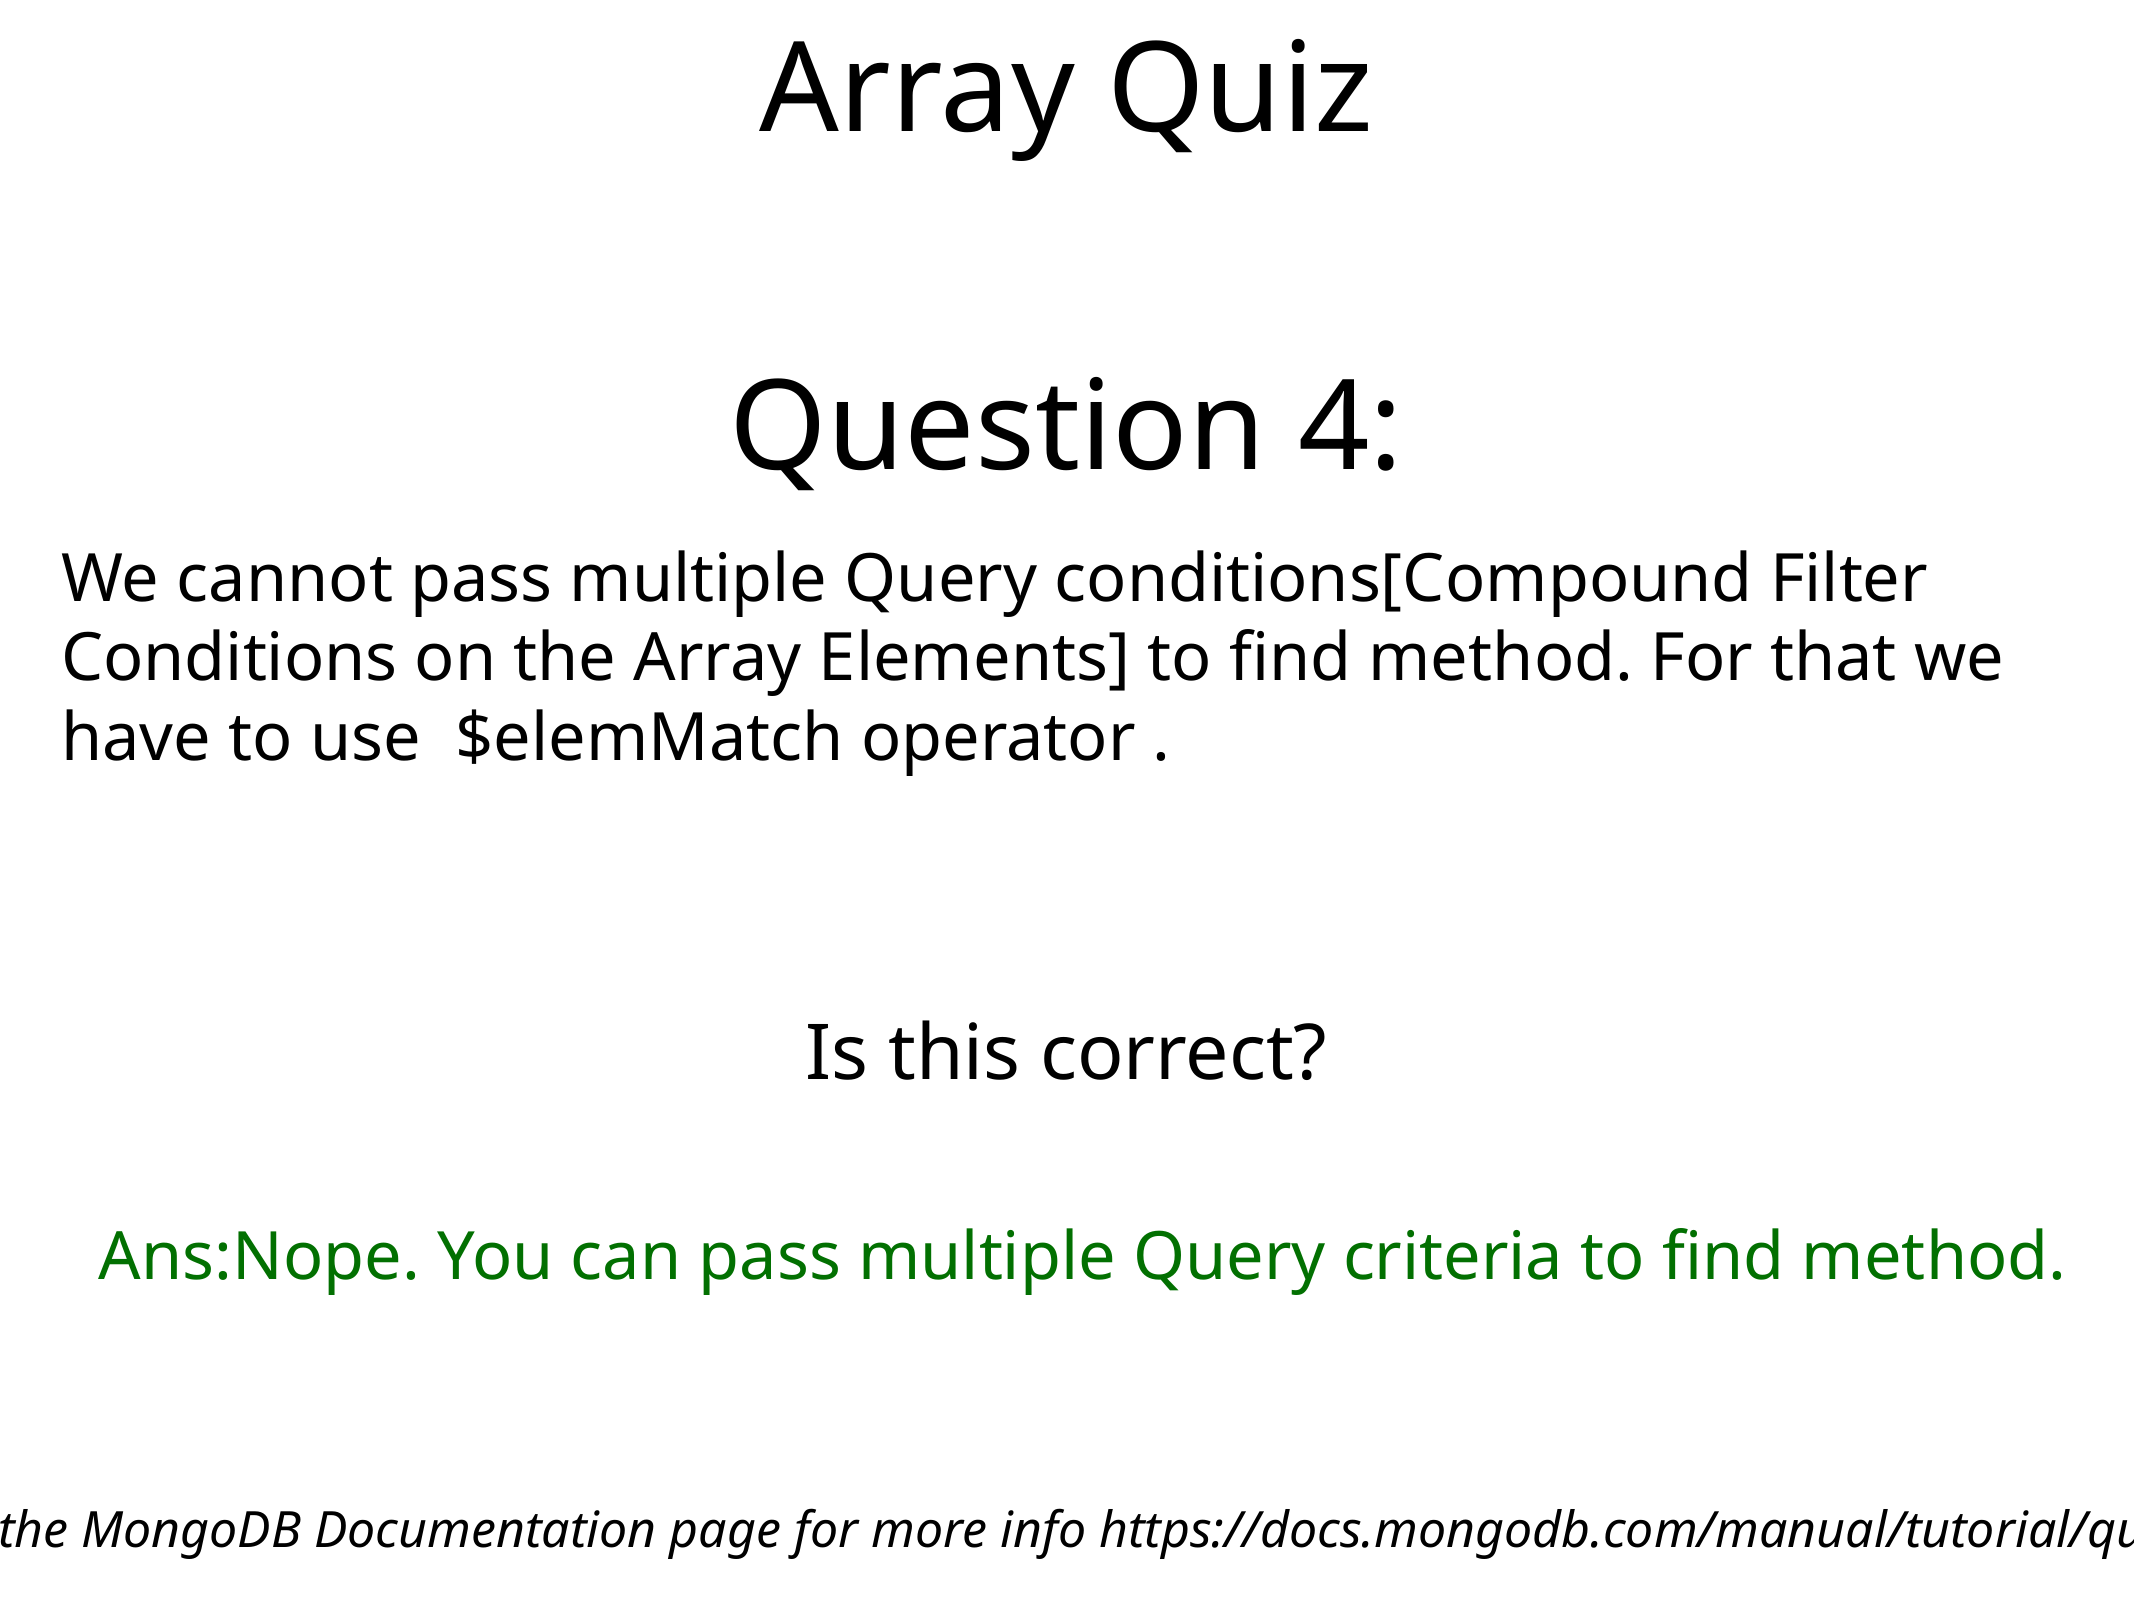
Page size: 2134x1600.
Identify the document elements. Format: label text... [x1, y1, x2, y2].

text_box Question 4: [721, 336, 1412, 503]
text_box Please visit the MongoDB Documentation page for more info https://docs.mongodb.com/manual/tutorial/query-arrays/ [0, 1488, 2134, 1566]
text_box Array Quiz [751, 0, 1382, 165]
text_box Is this correct? [797, 993, 1337, 1103]
text_box Ans:Nope. You can pass multiple Query criteria to find method. [90, 1204, 2078, 1301]
text_box We cannot pass multiple Query conditions[Compound Filter Conditions on the Array Elements] to find method. For that we have to use $elemMatch operator . [52, 525, 2101, 783]
